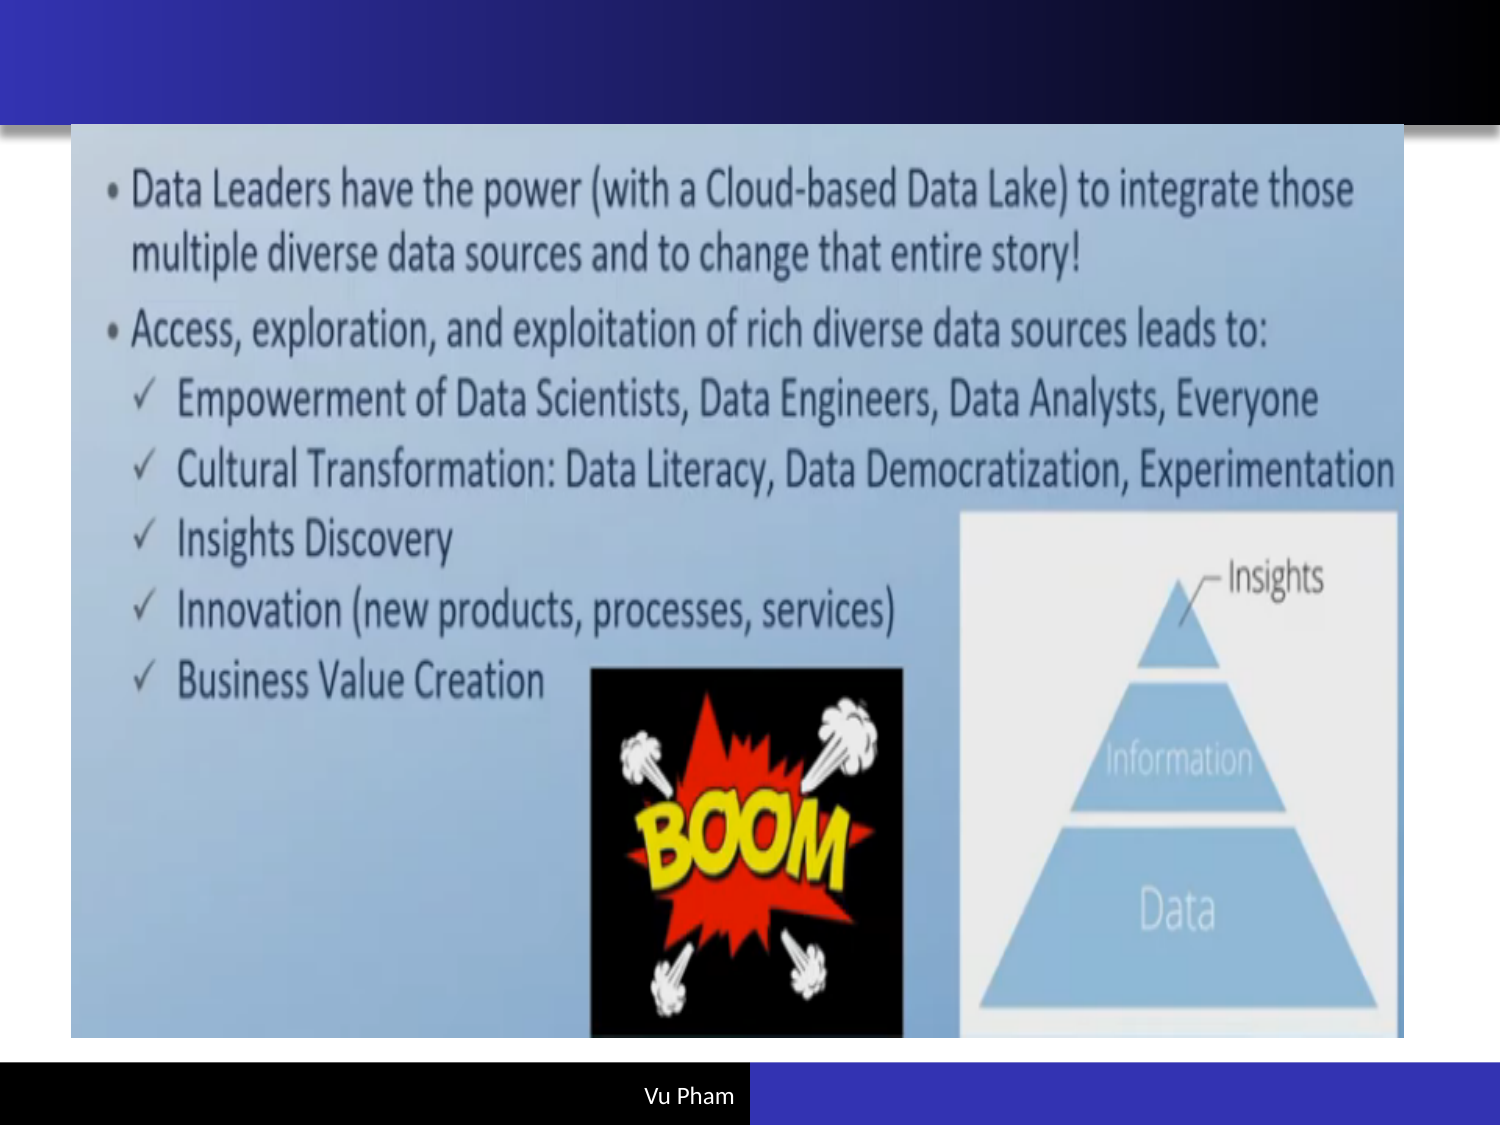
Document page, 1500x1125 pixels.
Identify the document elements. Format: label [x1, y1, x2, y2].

list [70, 124, 1405, 1038]
